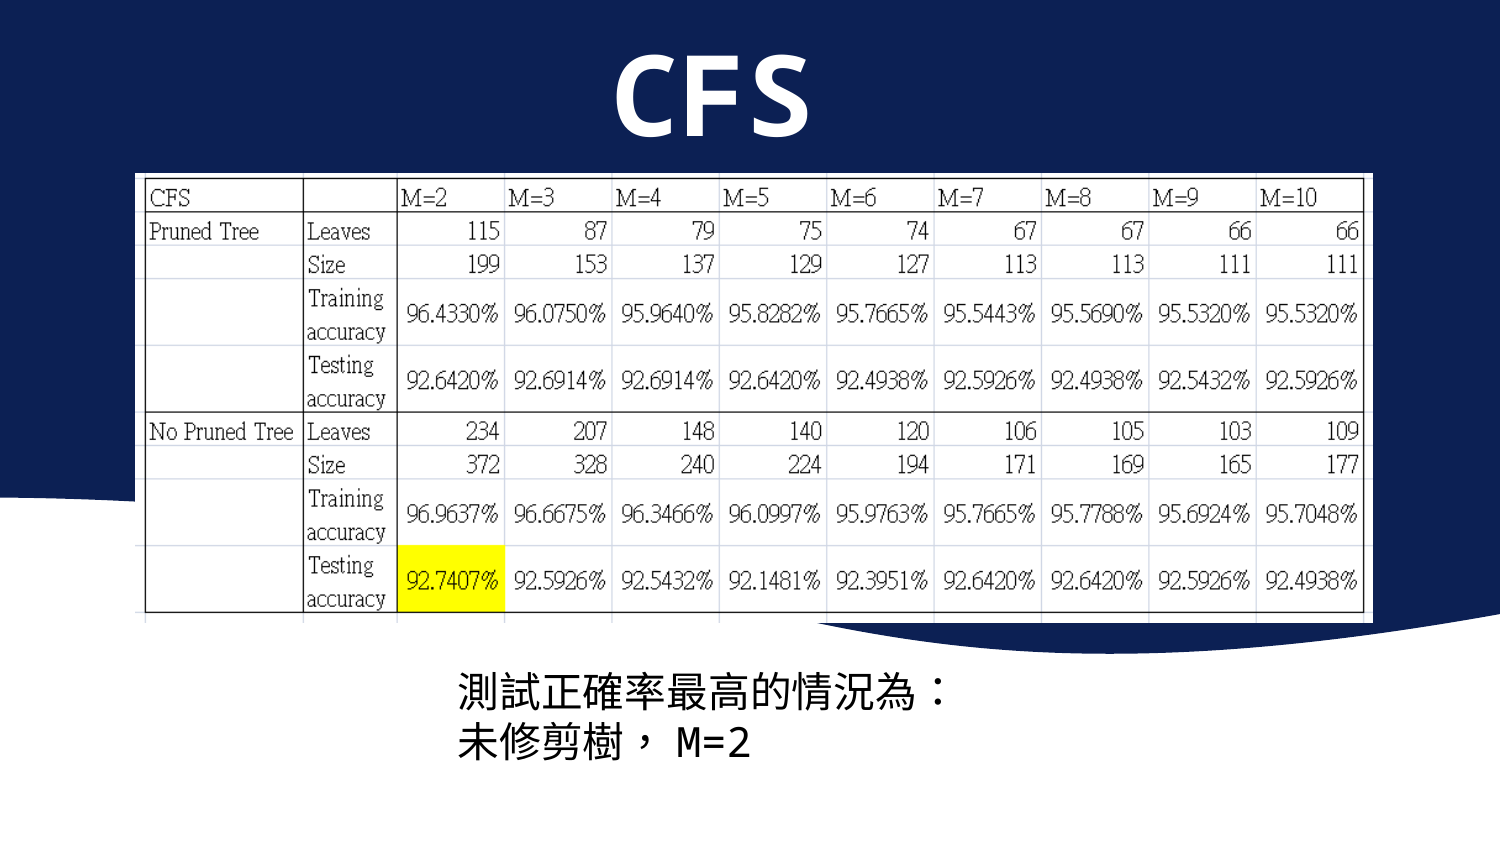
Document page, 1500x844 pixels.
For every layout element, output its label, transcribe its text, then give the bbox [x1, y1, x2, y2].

title CFS [324, 32, 1168, 151]
picture [135, 173, 1373, 623]
text_box 測試正確率最高的情況為： 未修剪樹，M=2 [442, 658, 1069, 773]
